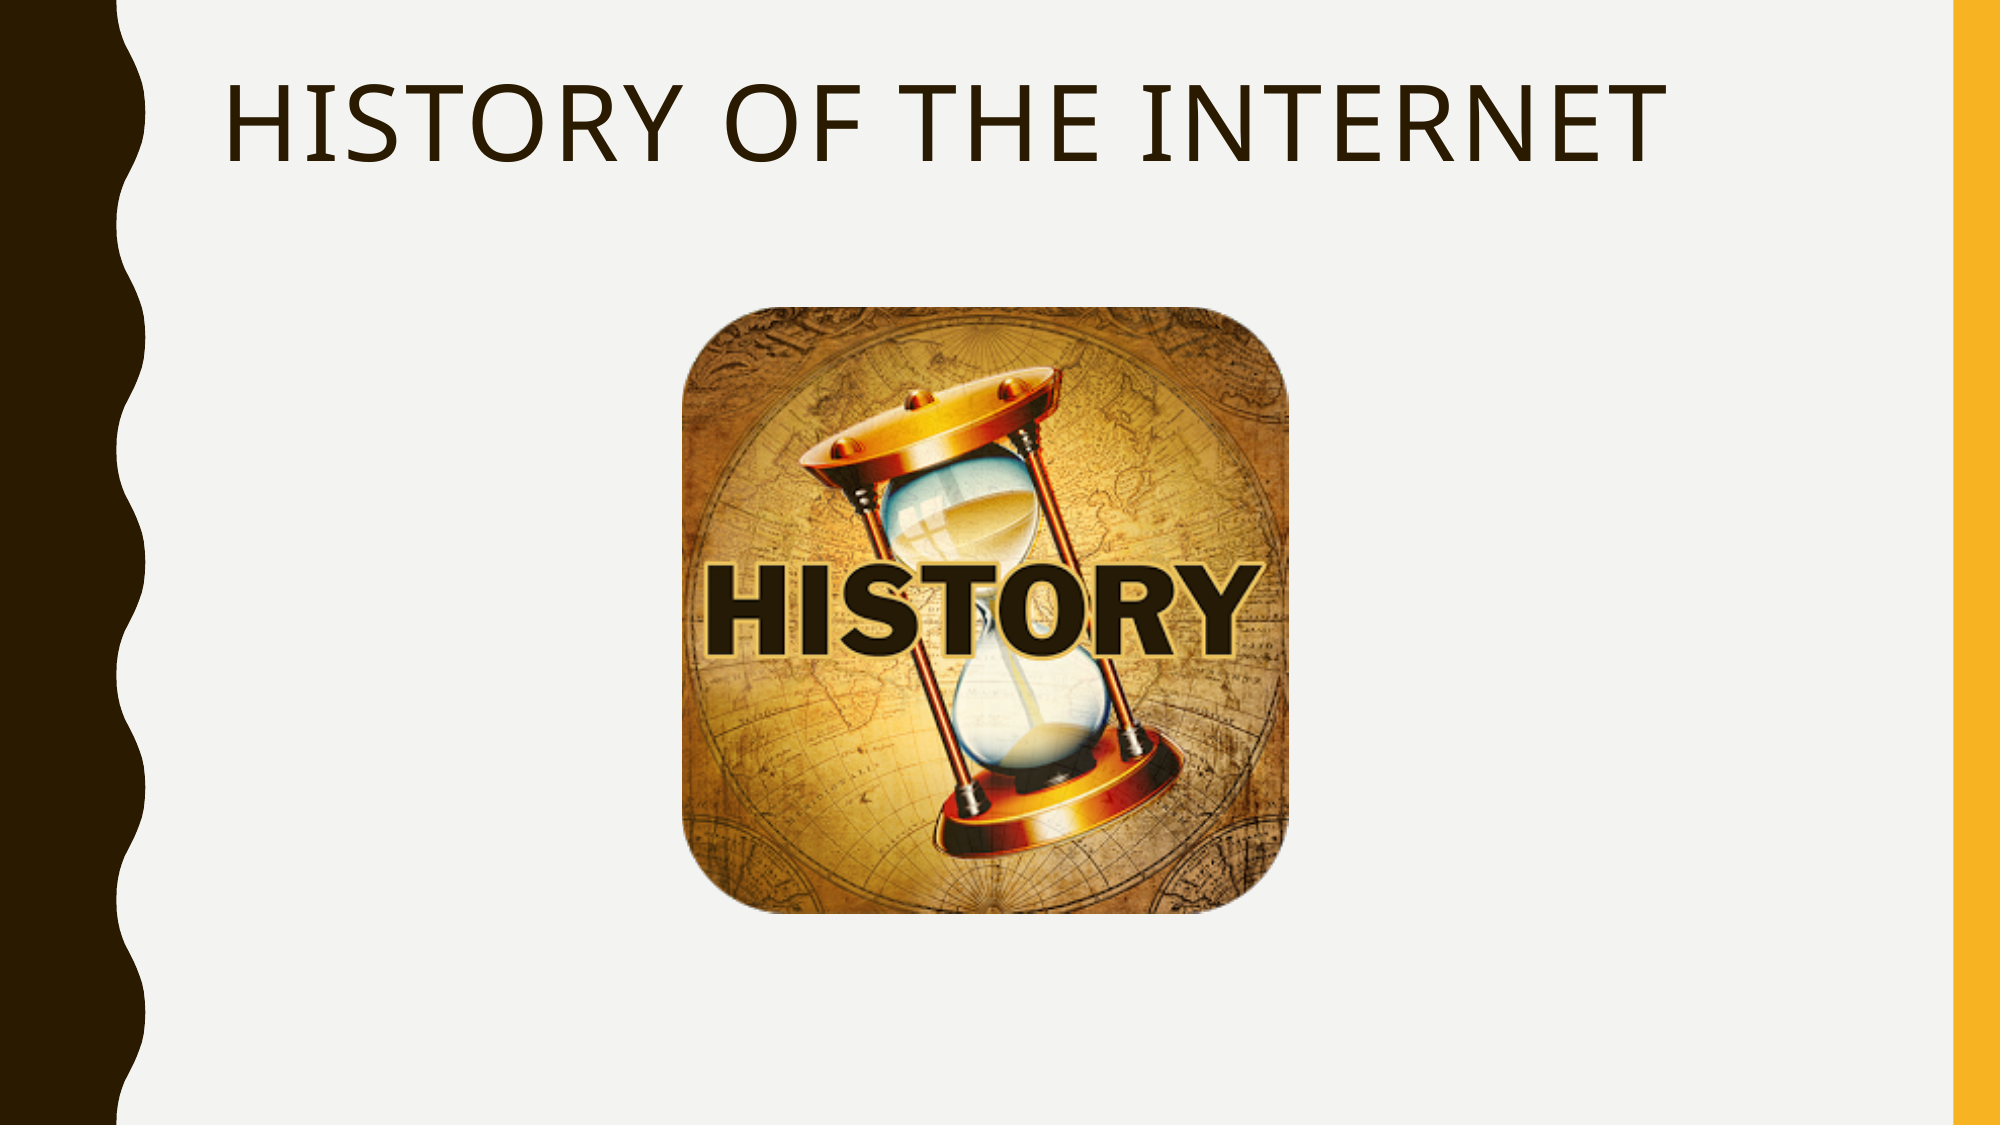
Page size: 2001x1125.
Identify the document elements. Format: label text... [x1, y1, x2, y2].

title History of the internet [205, 62, 1875, 308]
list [682, 307, 1289, 914]
